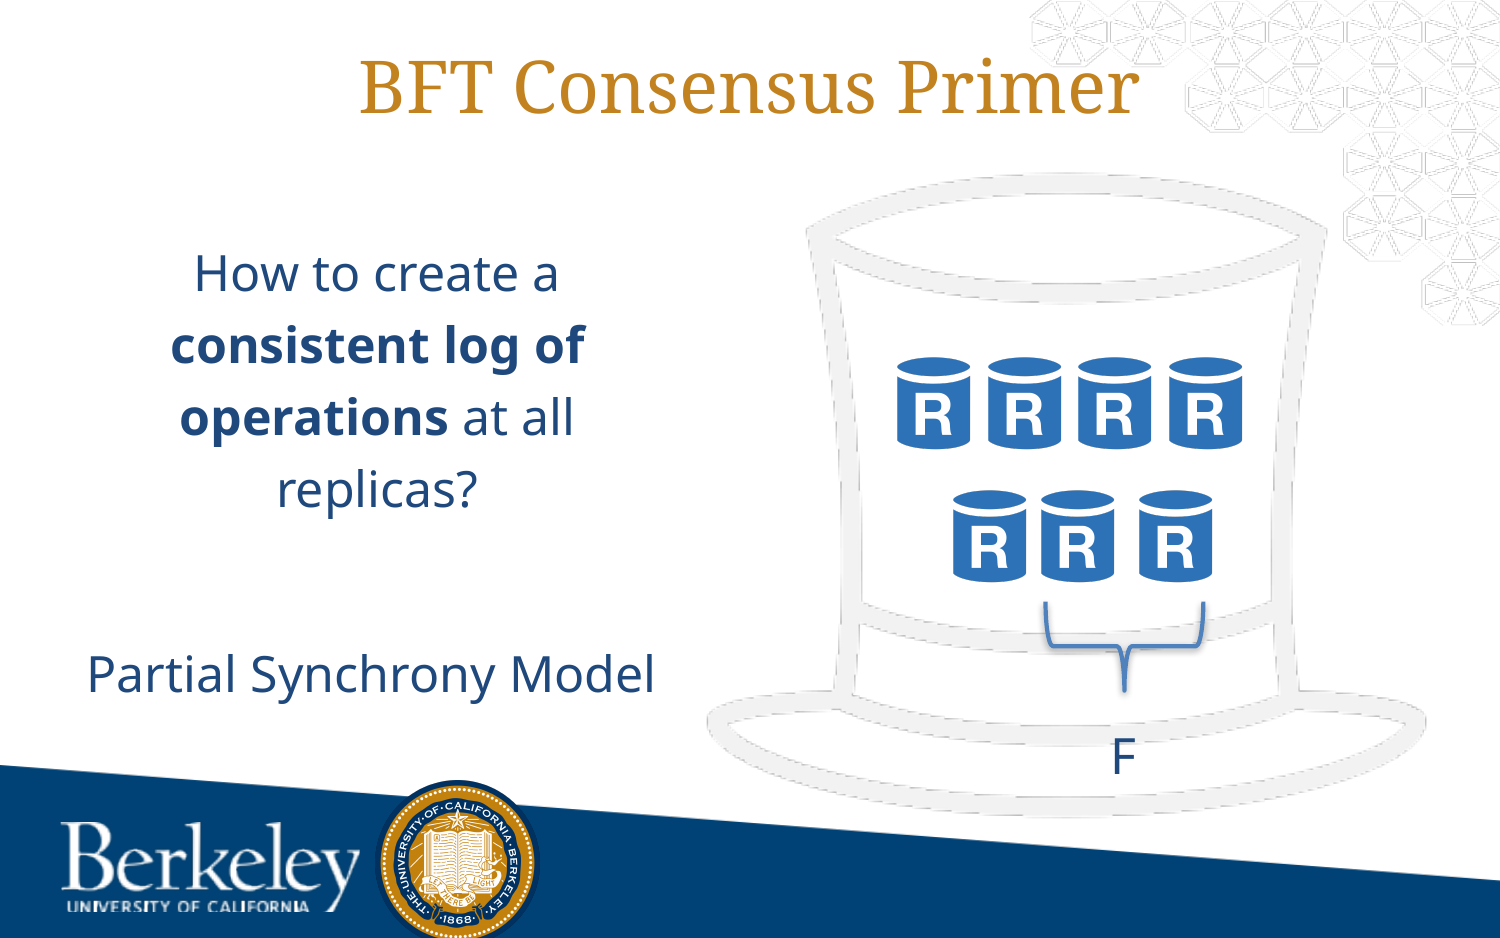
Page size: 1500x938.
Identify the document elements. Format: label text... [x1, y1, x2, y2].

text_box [1091, 454, 1259, 623]
picture [616, 53, 1500, 938]
text_box How to create a consistent log of operations at all replicas? [75, 221, 611, 331]
title BFT Consensus Primer [0, 5, 1500, 163]
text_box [993, 454, 1090, 623]
picture [375, 780, 540, 938]
text_box Partial Synchrony Model [69, 622, 611, 731]
